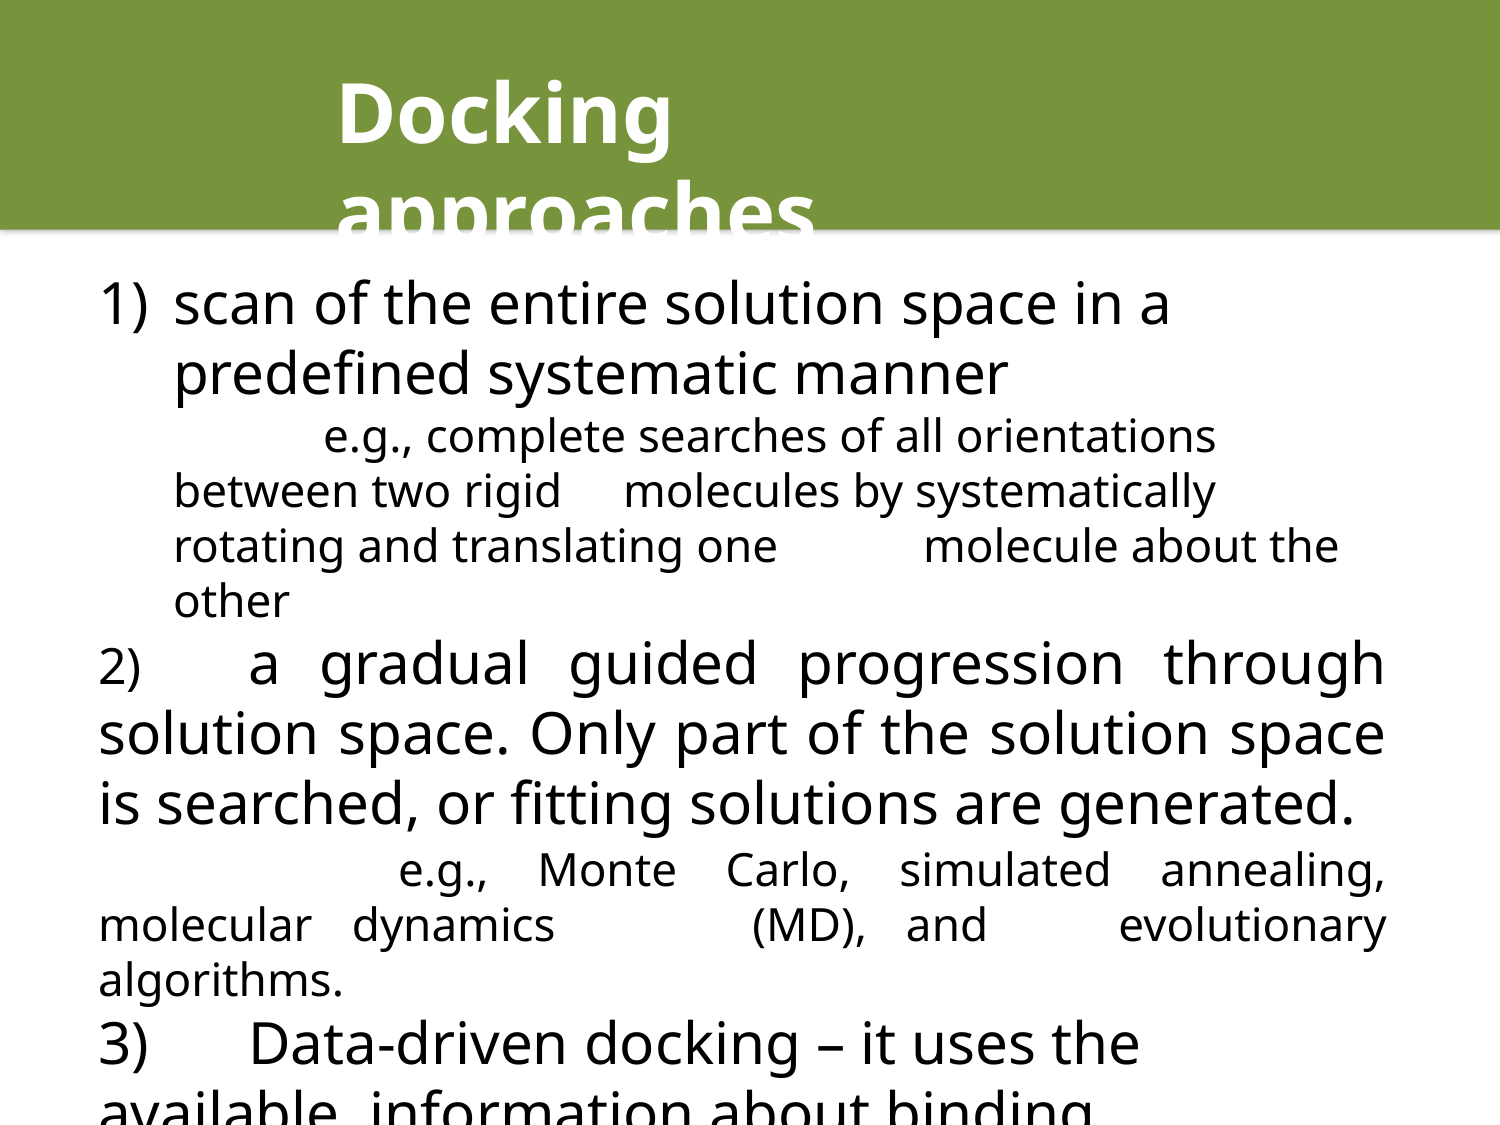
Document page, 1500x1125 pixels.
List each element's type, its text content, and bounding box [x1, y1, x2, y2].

text_box [0, 0, 1500, 230]
text_box Docking approaches [320, 53, 1130, 268]
text_box scan of the entire solution space in a predefined systematic manner e.g., complete searches of all orientations between two rigid molecules by systematically rotating and translating one molecule about the other 2) a gradual guided progression through solution space. Only part of the solution space is searched, or fitting solutions are generated. e.g., Monte Carlo, simulated annealing, molecular dynamics (MD), and evolutionary algorithms. 3) Data-driven docking – it uses the available information about binding site/interface residues [83, 258, 1402, 1125]
